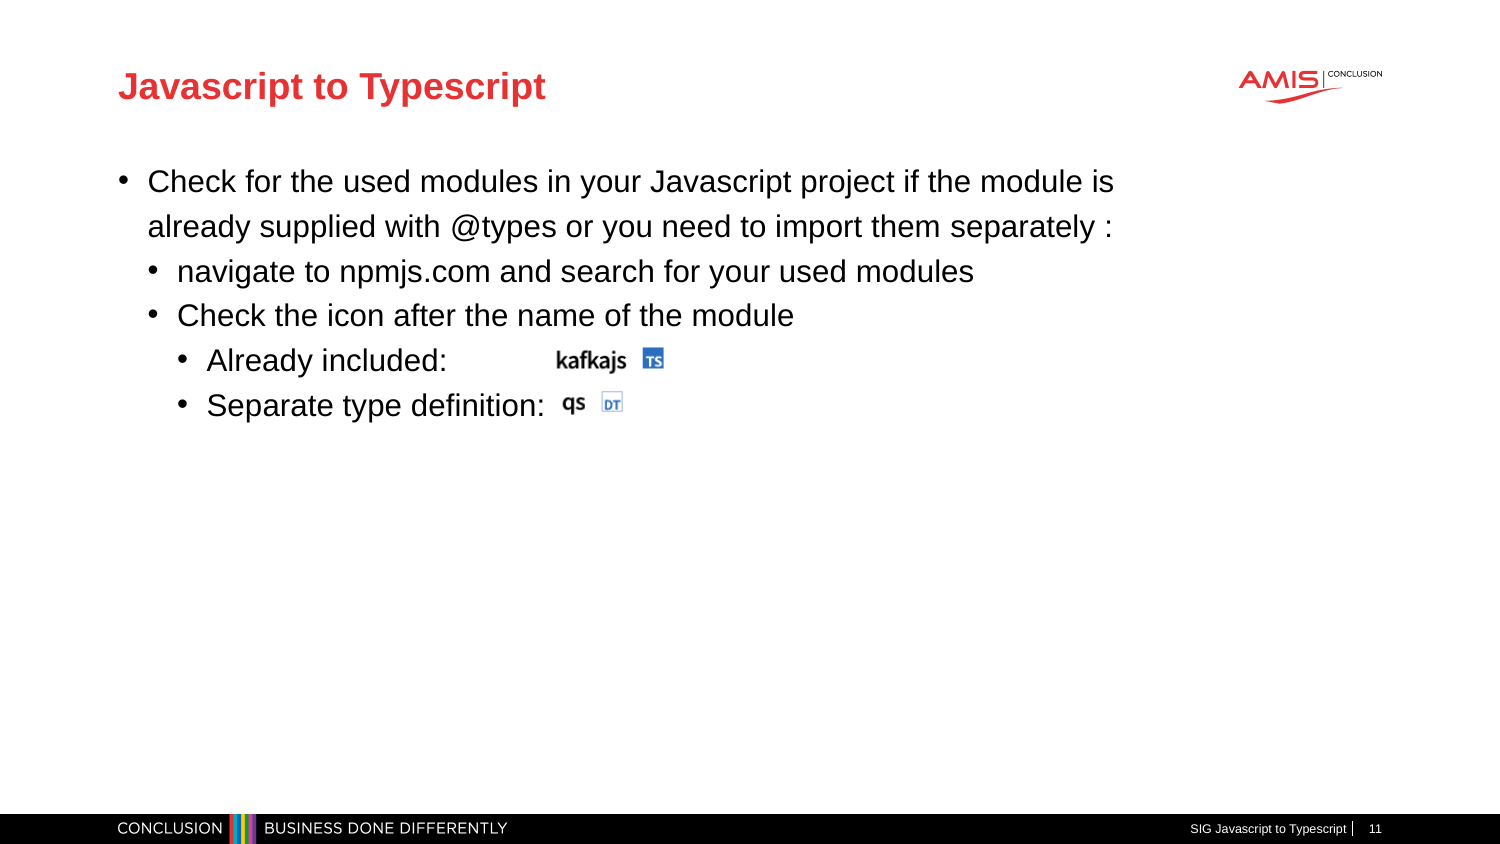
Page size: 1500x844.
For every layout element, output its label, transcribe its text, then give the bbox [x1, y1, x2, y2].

list Check for the used modules in your Javascript project if the module is already supplied with @types or you need to import them separately : navigate to npmjs.com and search for your used modules Check the icon after the name of the module Already included: Separate type definition: [118, 153, 1205, 774]
picture [1205, 59, 1388, 106]
picture [0, 814, 236, 844]
picture [548, 336, 674, 379]
footer SIG Javascript to Typescript [814, 820, 1347, 839]
slide_number 11 [1358, 820, 1382, 839]
title Javascript to Typescript [118, 47, 1205, 130]
picture [548, 382, 649, 422]
picture [239, 814, 1500, 844]
